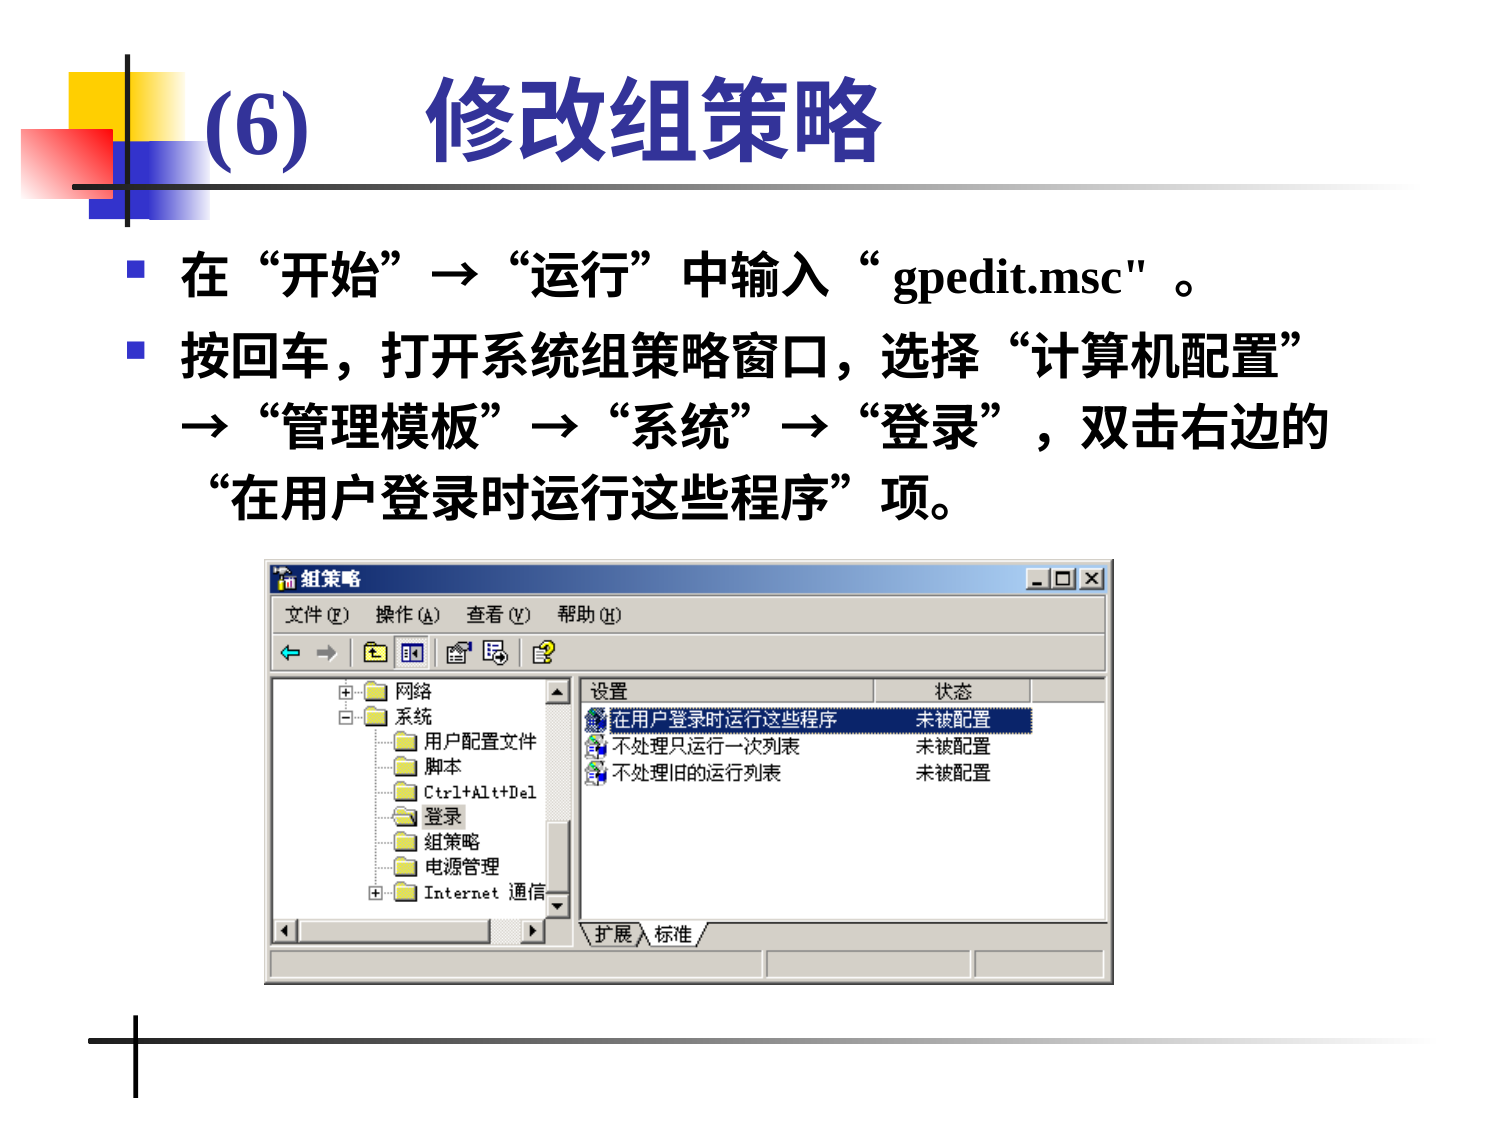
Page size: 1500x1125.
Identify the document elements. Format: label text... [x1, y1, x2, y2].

picture [264, 559, 1114, 985]
list 在“开始”→“运行”中输入“gpedit.msc" 。 按回车，打开系统组策略窗口，选择“计算机配置”→“管理模板”→“系统”→“登录”，双击右边的“在用户登录时运行这些程序”项。 [109, 224, 1385, 901]
title (6) 修改组策略 [188, 23, 1468, 181]
